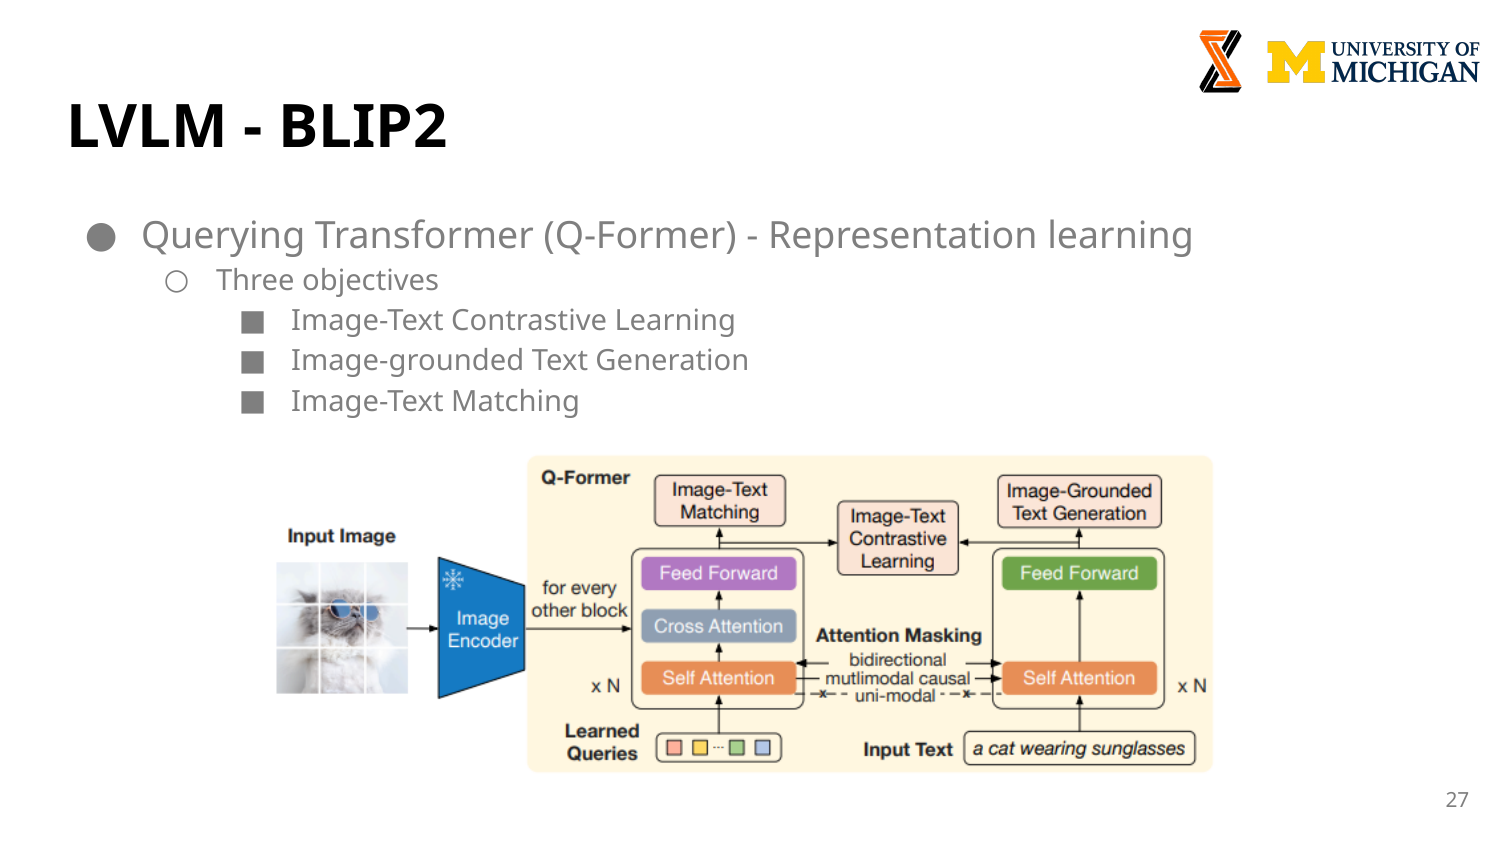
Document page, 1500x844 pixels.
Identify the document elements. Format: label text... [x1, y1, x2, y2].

slide_number ‹#› [1394, 769, 1484, 834]
list Querying Transformer (Q-Former) - Representation learning Three objectives Image-Text Contrastive Learning Image-grounded Text Generation Image-Text Matching [51, 189, 1394, 750]
title LVLM - BLIP2 [51, 72, 1449, 176]
picture [1264, 0, 1484, 124]
picture [1188, 29, 1253, 72]
picture [274, 438, 1226, 792]
